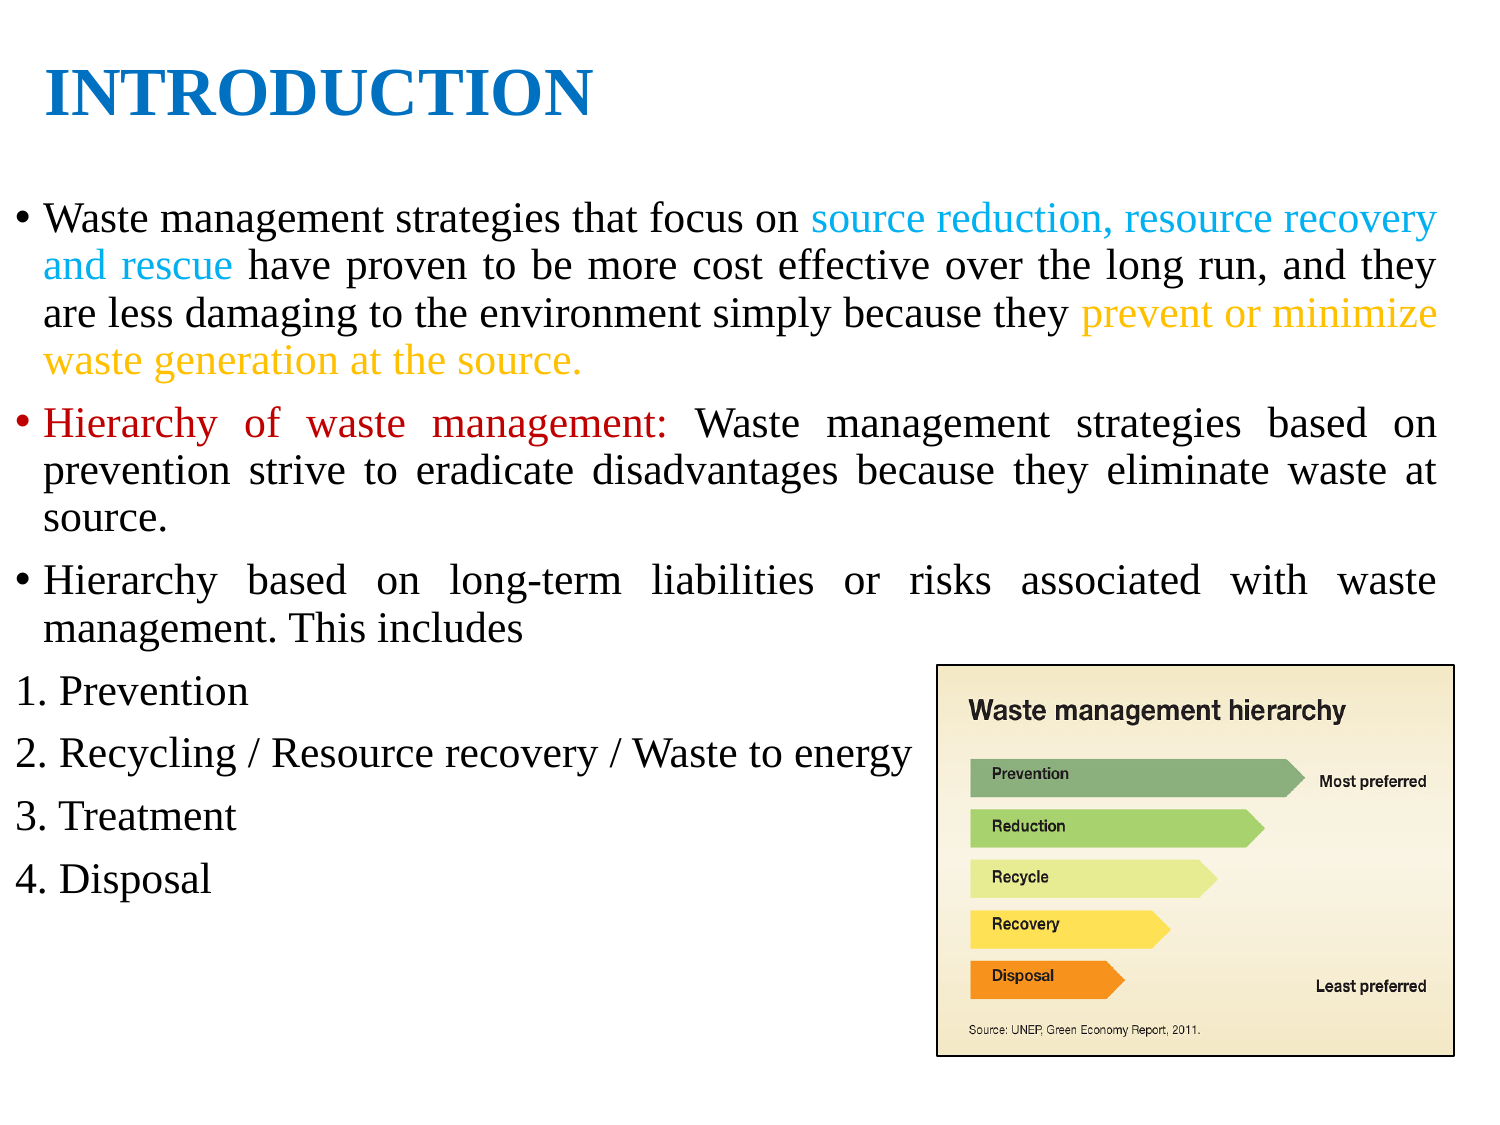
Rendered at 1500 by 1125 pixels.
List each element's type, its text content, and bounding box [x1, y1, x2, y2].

list Waste management strategies that focus on source reduction, resource recovery and rescue have proven to be more cost effective over the long run, and they are less damaging to the environment simply because they prevent or minimize waste generation at the source. Hierarchy of waste management: Waste management strategies based on prevention strive to eradicate disadvantages because they eliminate waste at source. Hierarchy based on long-term liabilities or risks associated with waste management. This includes 1. Prevention 2. Recycling / Resource recovery / Waste to energy 3. Treatment 4. Disposal [0, 187, 1454, 1055]
title INTRODUCTION [29, 0, 1380, 187]
picture [937, 665, 1454, 1055]
